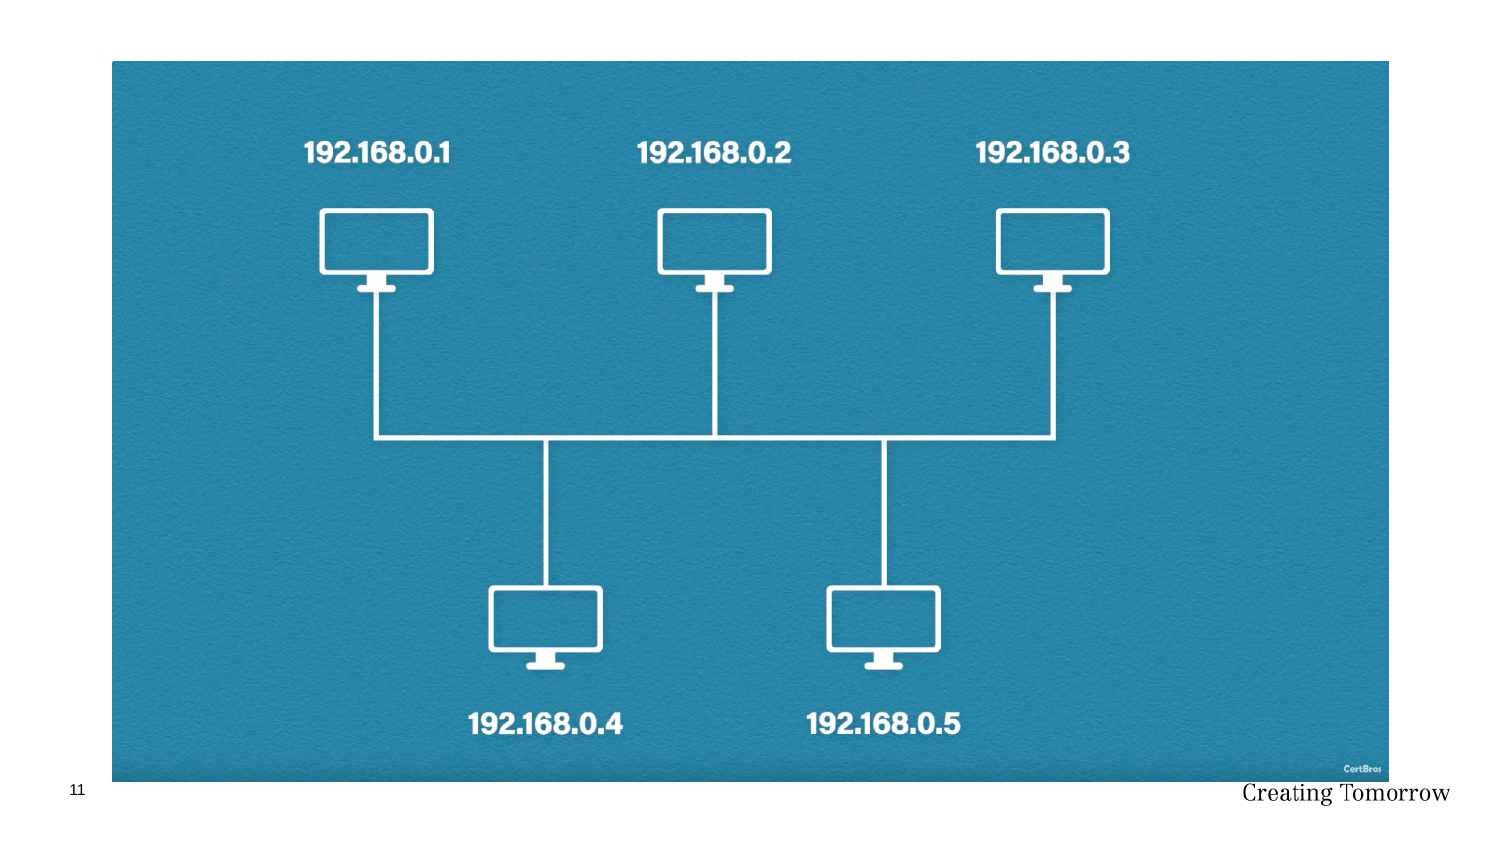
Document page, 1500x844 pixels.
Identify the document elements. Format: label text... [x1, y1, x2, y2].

picture [112, 0, 1500, 782]
slide_number 11 [54, 767, 114, 813]
